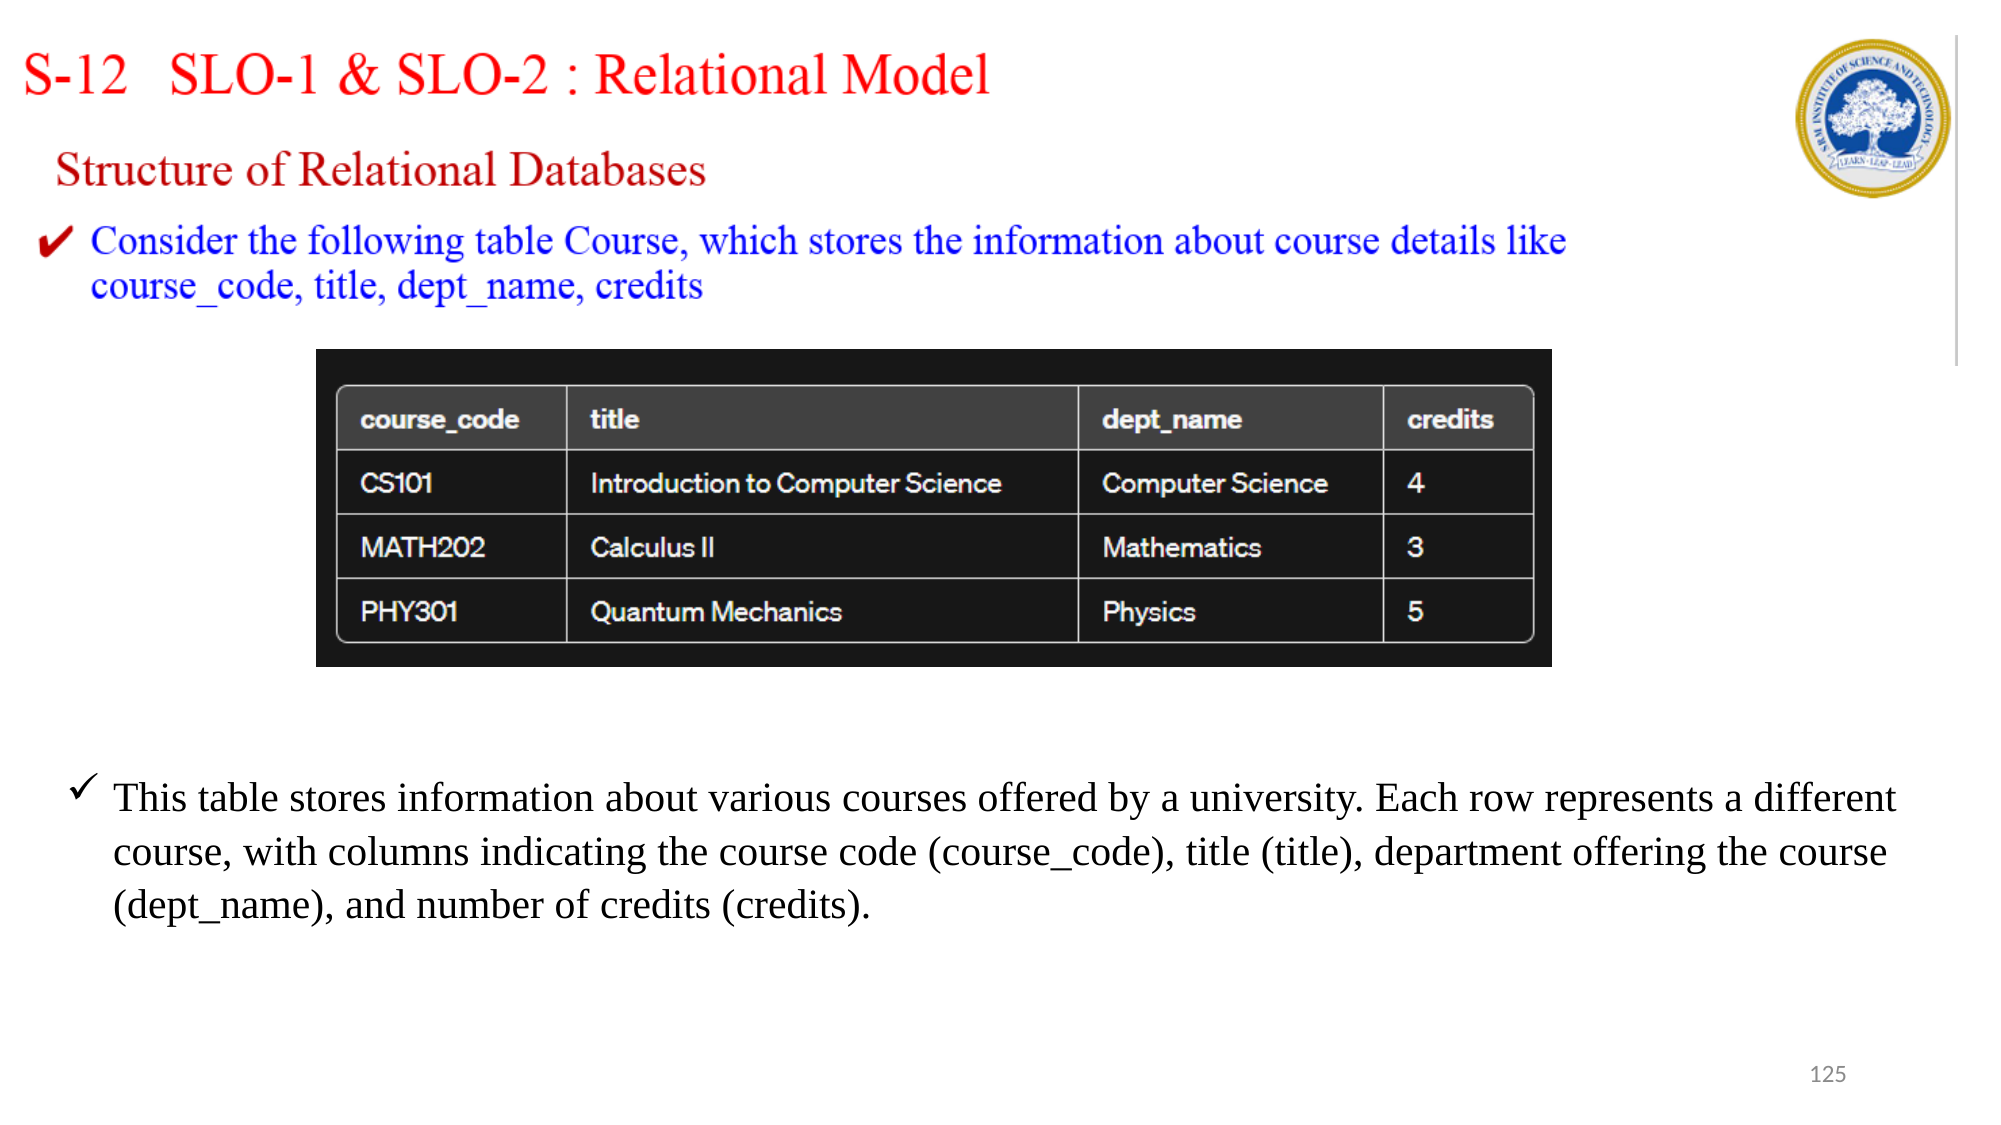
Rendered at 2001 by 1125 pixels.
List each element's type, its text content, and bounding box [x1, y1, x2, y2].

slide_number 125 [1412, 1042, 1863, 1103]
picture [13, 35, 1958, 667]
text_box This table stores information about various courses offered by a university. Each row represents a different course, with columns indicating the course code (course_code), title (title), department offering the course (dept_name), and number of credits (credits). [51, 759, 1920, 1087]
